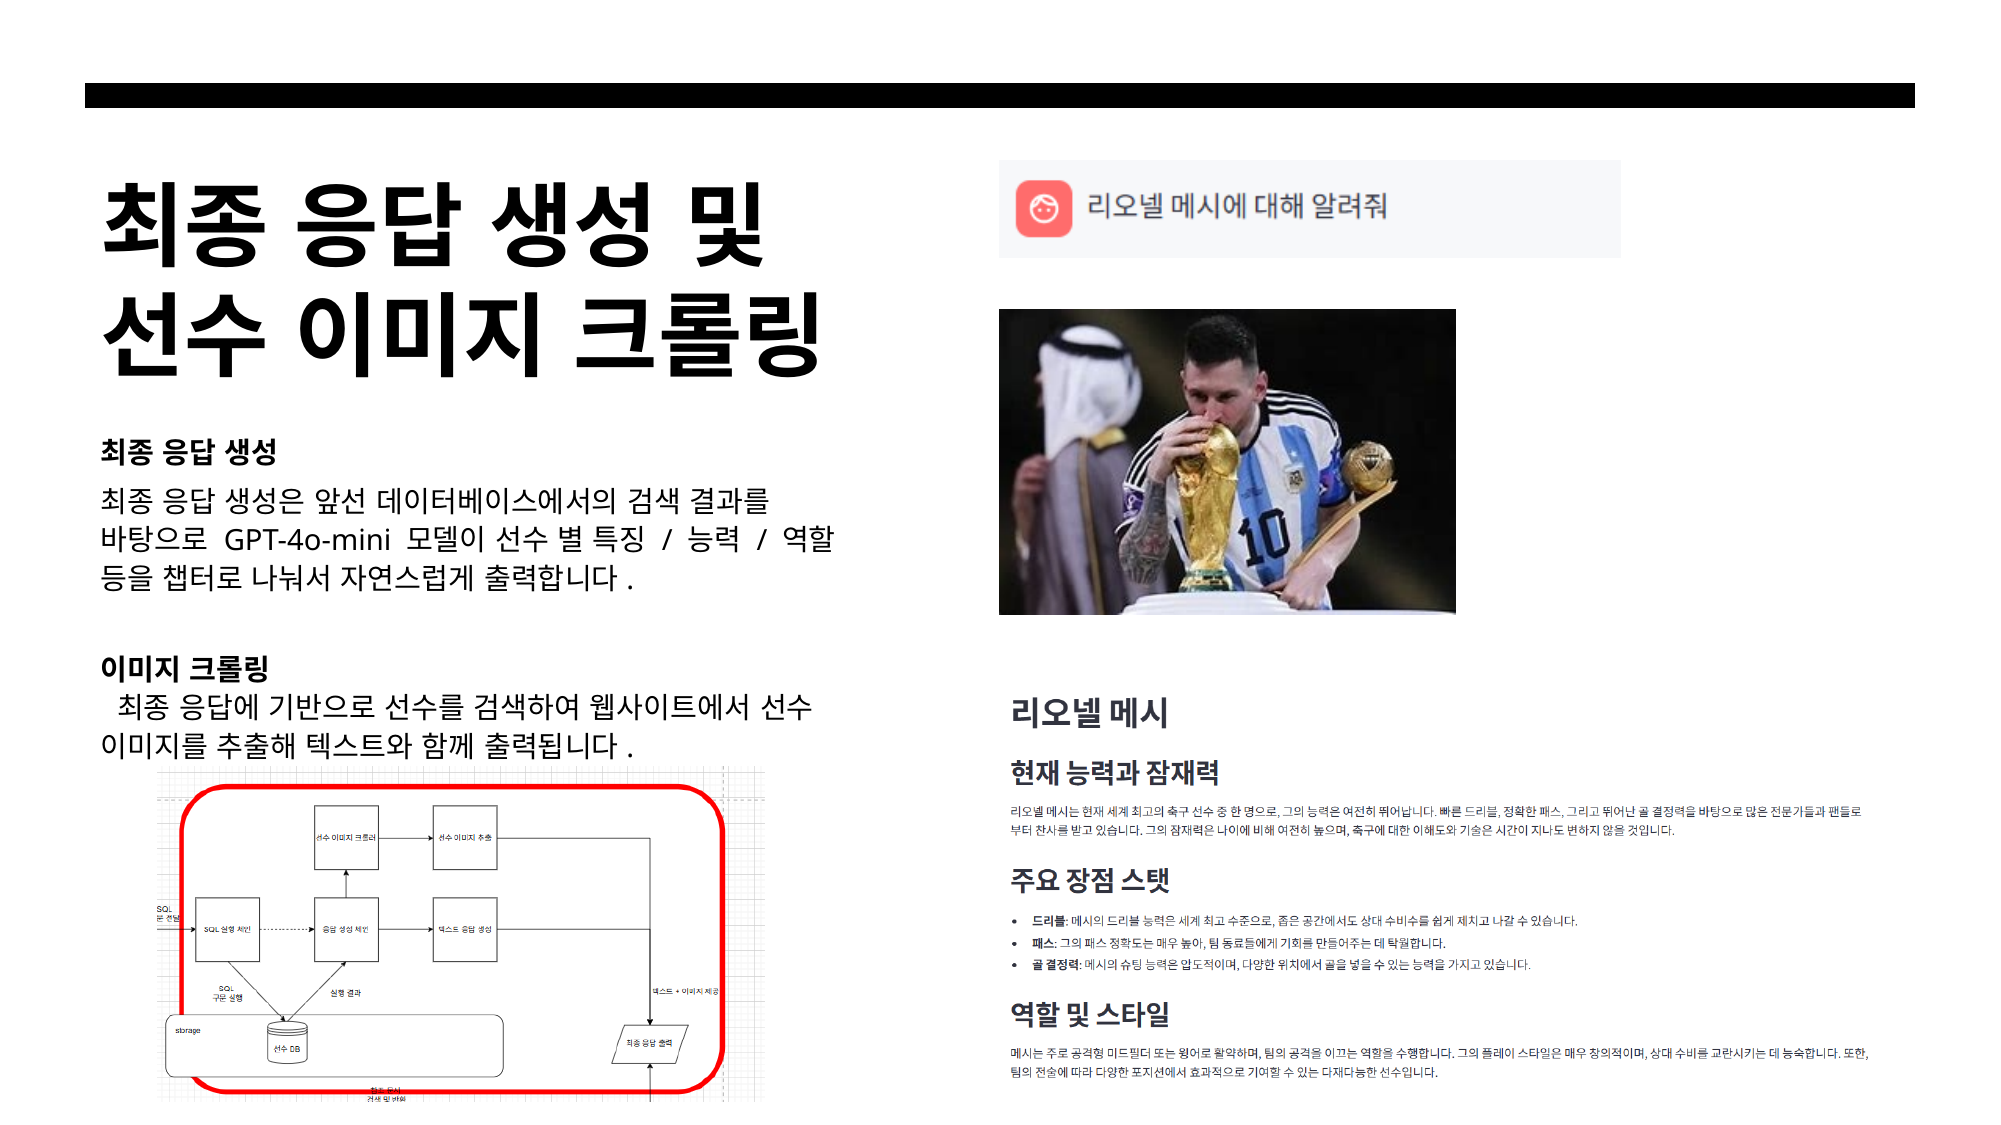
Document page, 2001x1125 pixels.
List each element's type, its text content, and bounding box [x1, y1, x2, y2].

list 최종 응답 생성 최종 응답 생성은 앞선 데이터베이스에서의 검색 결과를 바탕으로 GPT-4o-mini 모델이 선수 별 특징 / 능력 / 역할 등을 챕터로 나눠서 자연스럽게 출력합니다. 이미지 크롤링 최종 응답에 기반으로 선수를 검색하여 웹사이트에서 선수 이미지를 추출해 텍스트와 함께 출력됩니다. [85, 423, 852, 1041]
title 최종 응답 생성 및 선수 이미지 크롤링 [85, 160, 866, 401]
picture [971, 679, 1881, 1103]
picture [999, 309, 1457, 616]
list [157, 766, 765, 1103]
picture [999, 159, 1621, 258]
